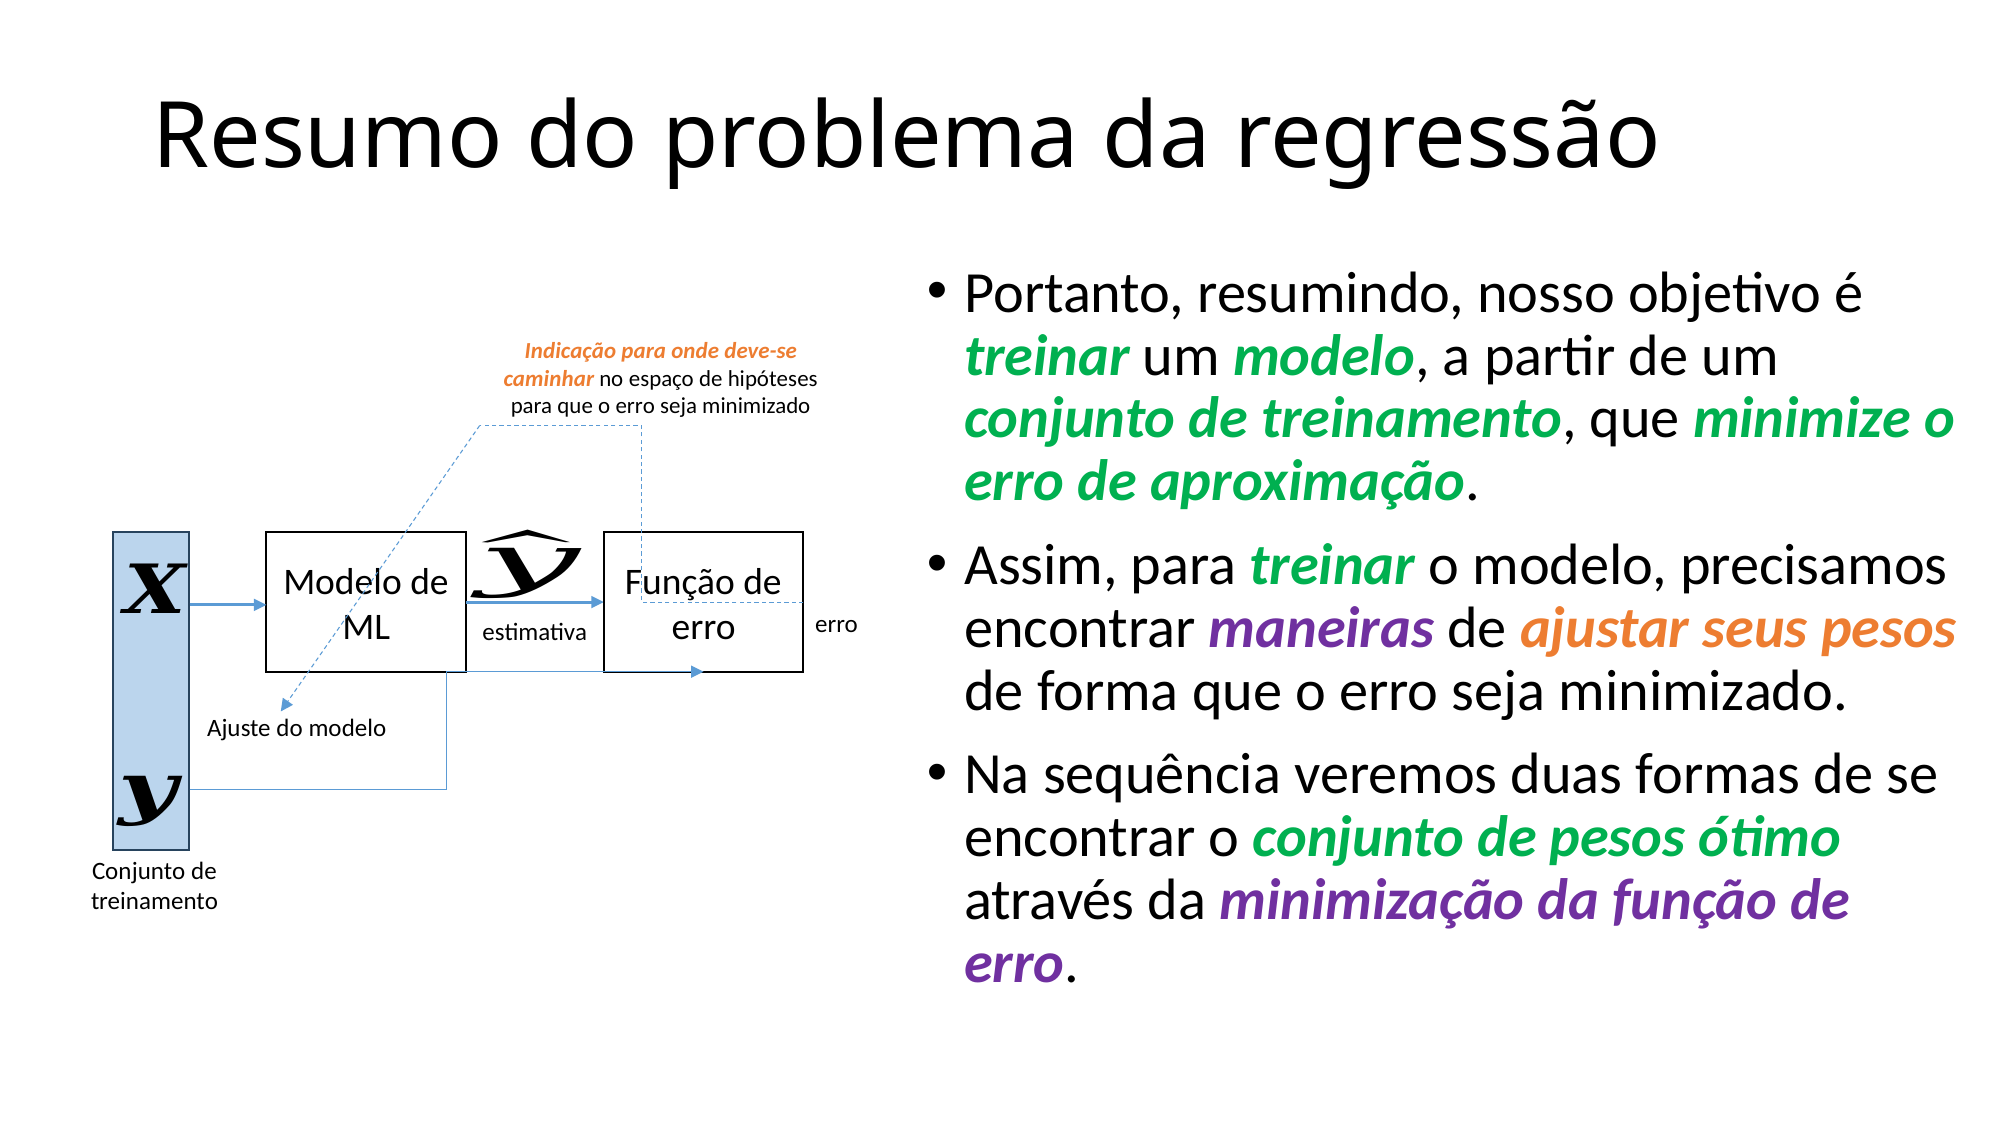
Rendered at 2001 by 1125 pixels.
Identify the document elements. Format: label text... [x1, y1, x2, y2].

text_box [68, 328, 874, 923]
list Portanto, resumindo, nosso objetivo é treinar um modelo, a partir de um conjunto de treinamento, que minimize o erro de aproximação. Assim, para treinar o modelo, precisamos encontrar maneiras de ajustar seus pesos de forma que o erro seja minimizado. Na sequência veremos duas formas de se encontrar o conjunto de pesos ótimo através da minimização da função de erro. [911, 254, 1976, 1125]
title Resumo do problema da regressão [137, 59, 1863, 217]
